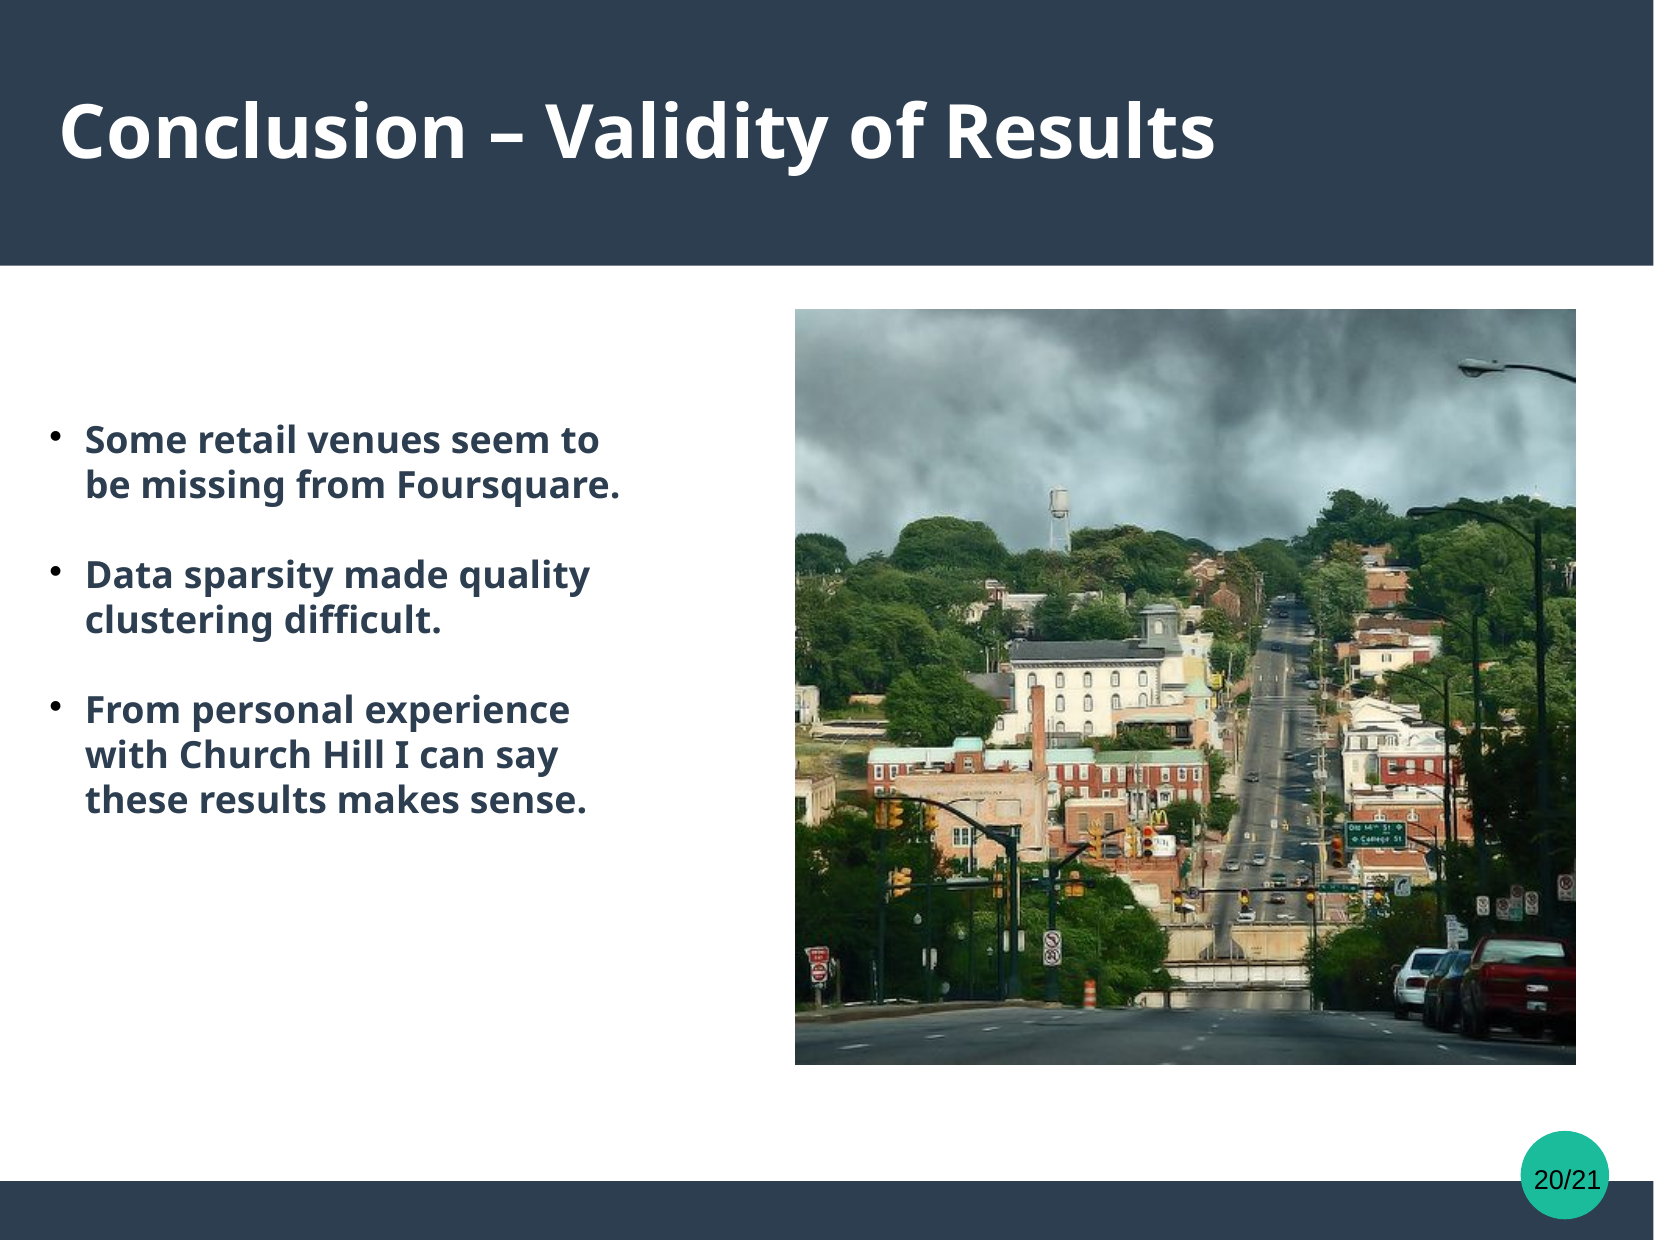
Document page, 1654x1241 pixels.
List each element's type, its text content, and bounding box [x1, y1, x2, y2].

text_box Conclusion – Validity of Results [58, 49, 1595, 207]
text_box Some retail venues seem to be missing from Foursquare. Data sparsity made quality clustering difficult. From personal experience with Church Hill I can say these results makes sense. [34, 363, 660, 1110]
text_box 20/21 [1514, 1155, 1620, 1201]
picture [794, 309, 1576, 1066]
